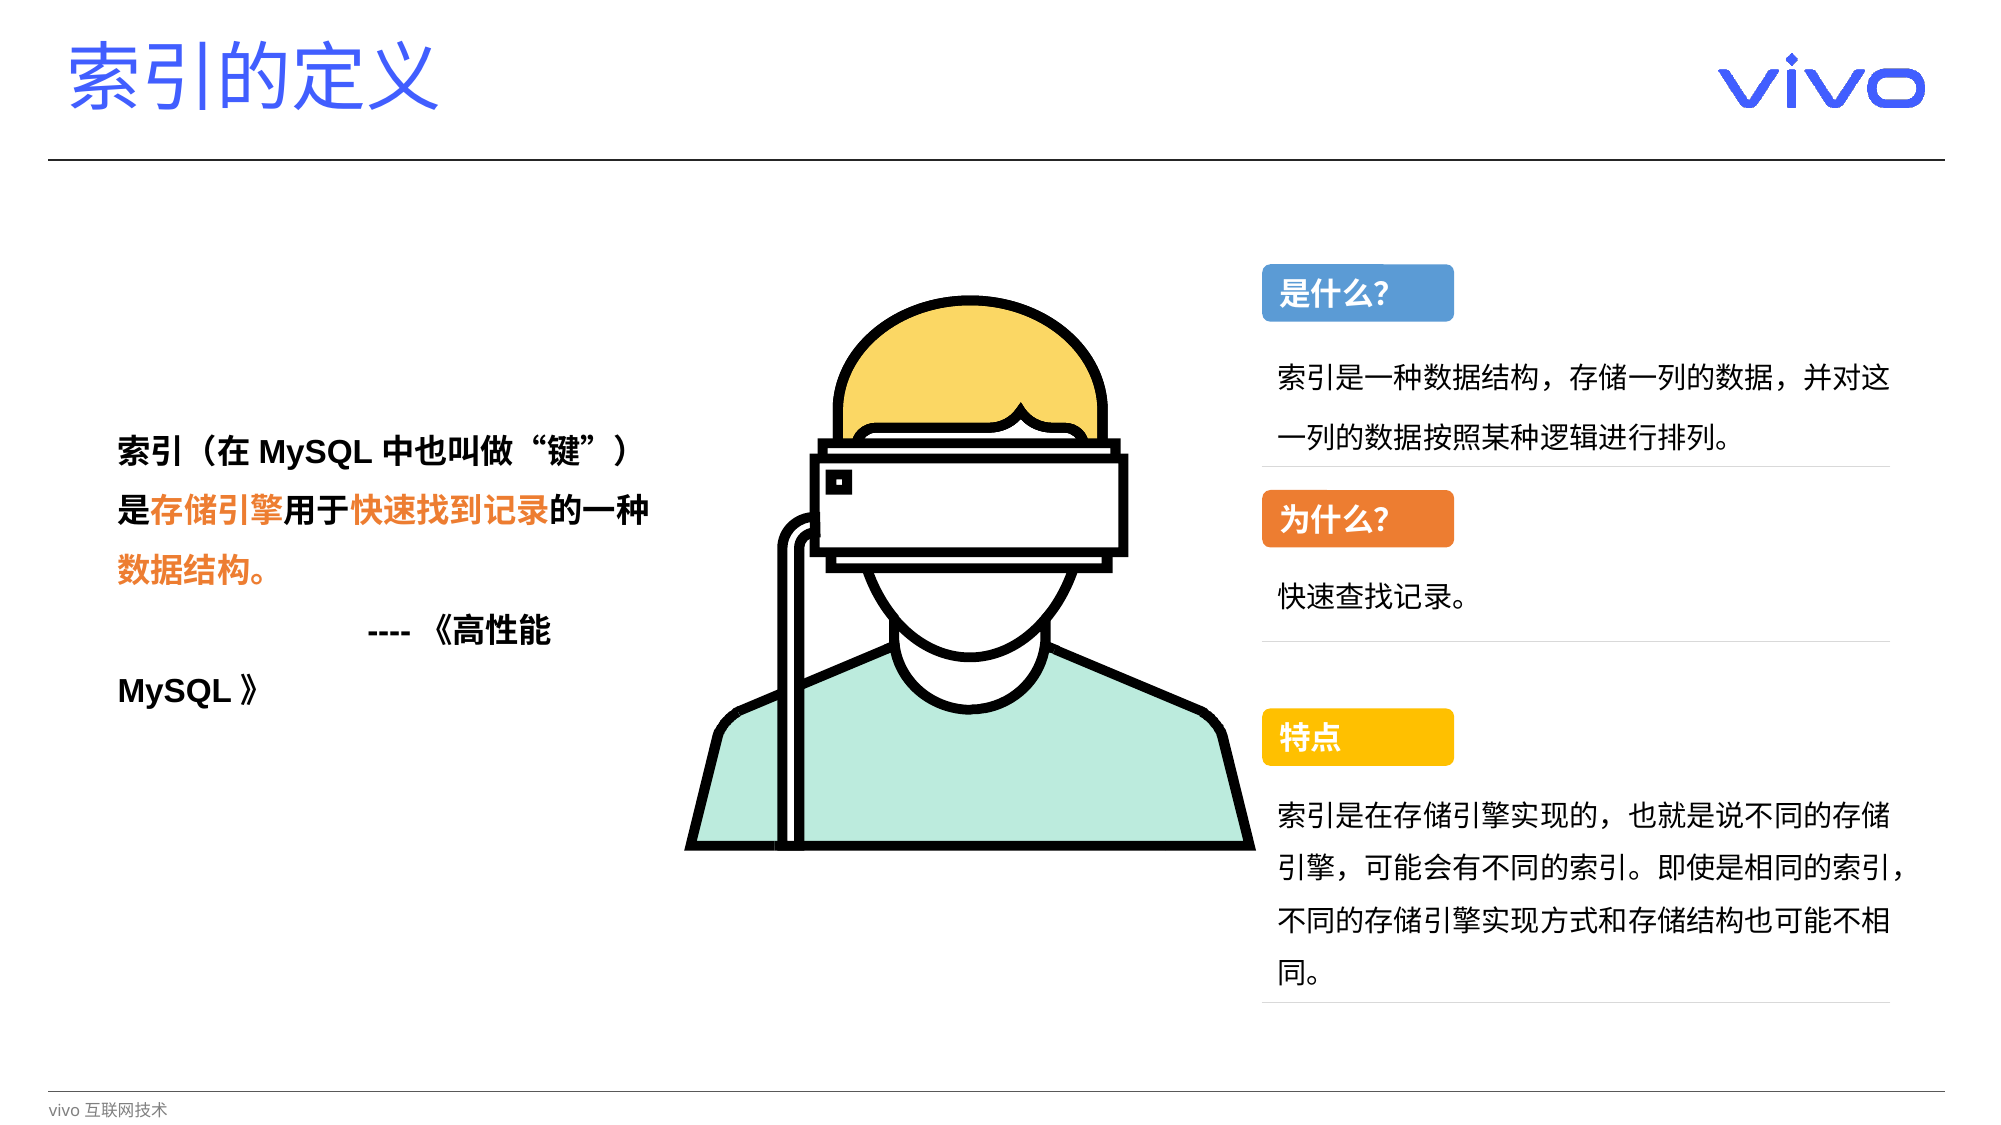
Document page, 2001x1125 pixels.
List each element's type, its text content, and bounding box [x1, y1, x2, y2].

picture [1782, 53, 1925, 108]
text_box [102, 264, 1920, 1003]
title 索引的定义 [51, 0, 1782, 160]
